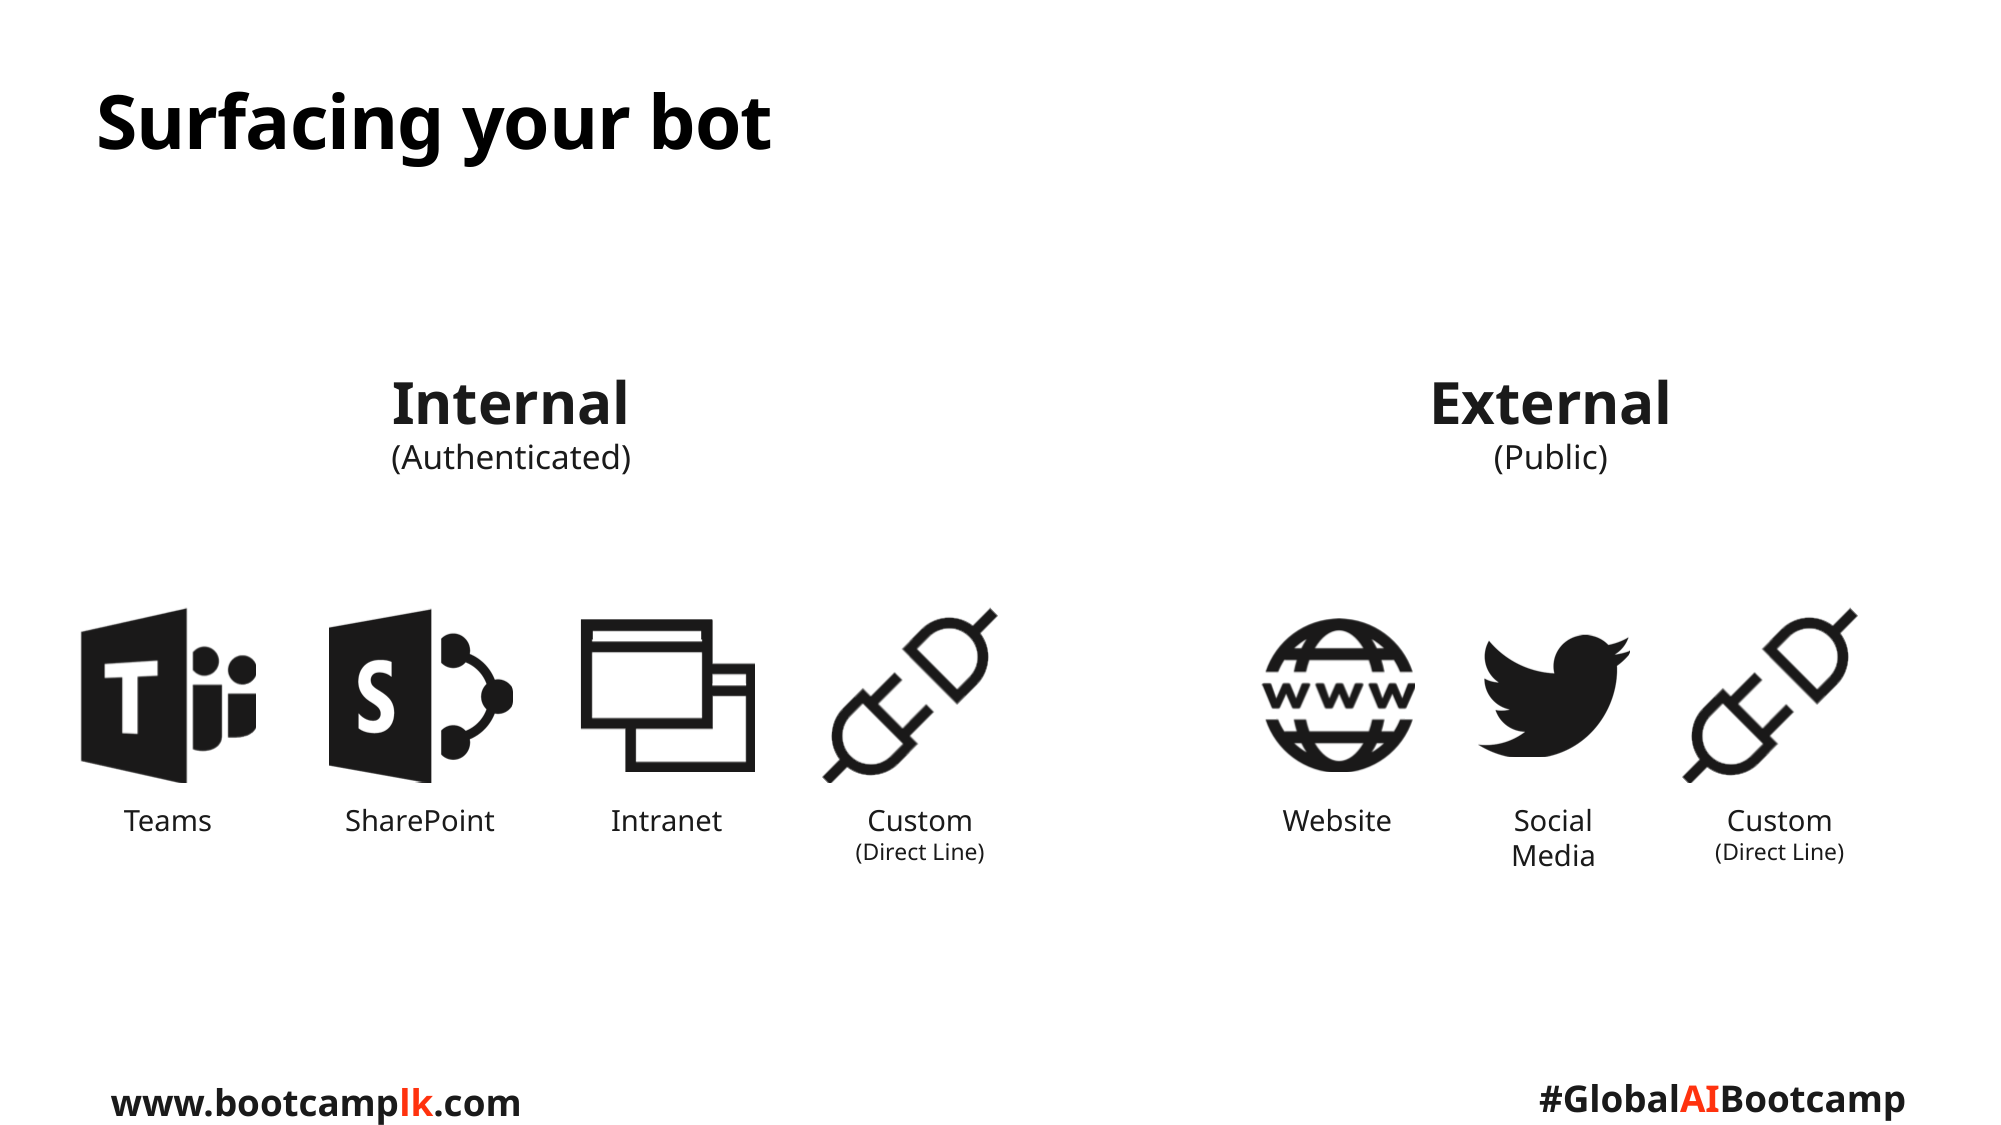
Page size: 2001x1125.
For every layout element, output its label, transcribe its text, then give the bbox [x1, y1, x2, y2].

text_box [1460, 632, 1647, 882]
title Surfacing your bot [96, 75, 1904, 166]
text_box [1244, 617, 1431, 847]
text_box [573, 618, 760, 847]
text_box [816, 606, 1024, 877]
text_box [1676, 606, 1884, 877]
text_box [326, 607, 513, 847]
text_box Internal (Authenticated) [67, 358, 956, 484]
text_box External (Public) [1339, 358, 1763, 484]
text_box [75, 606, 261, 847]
